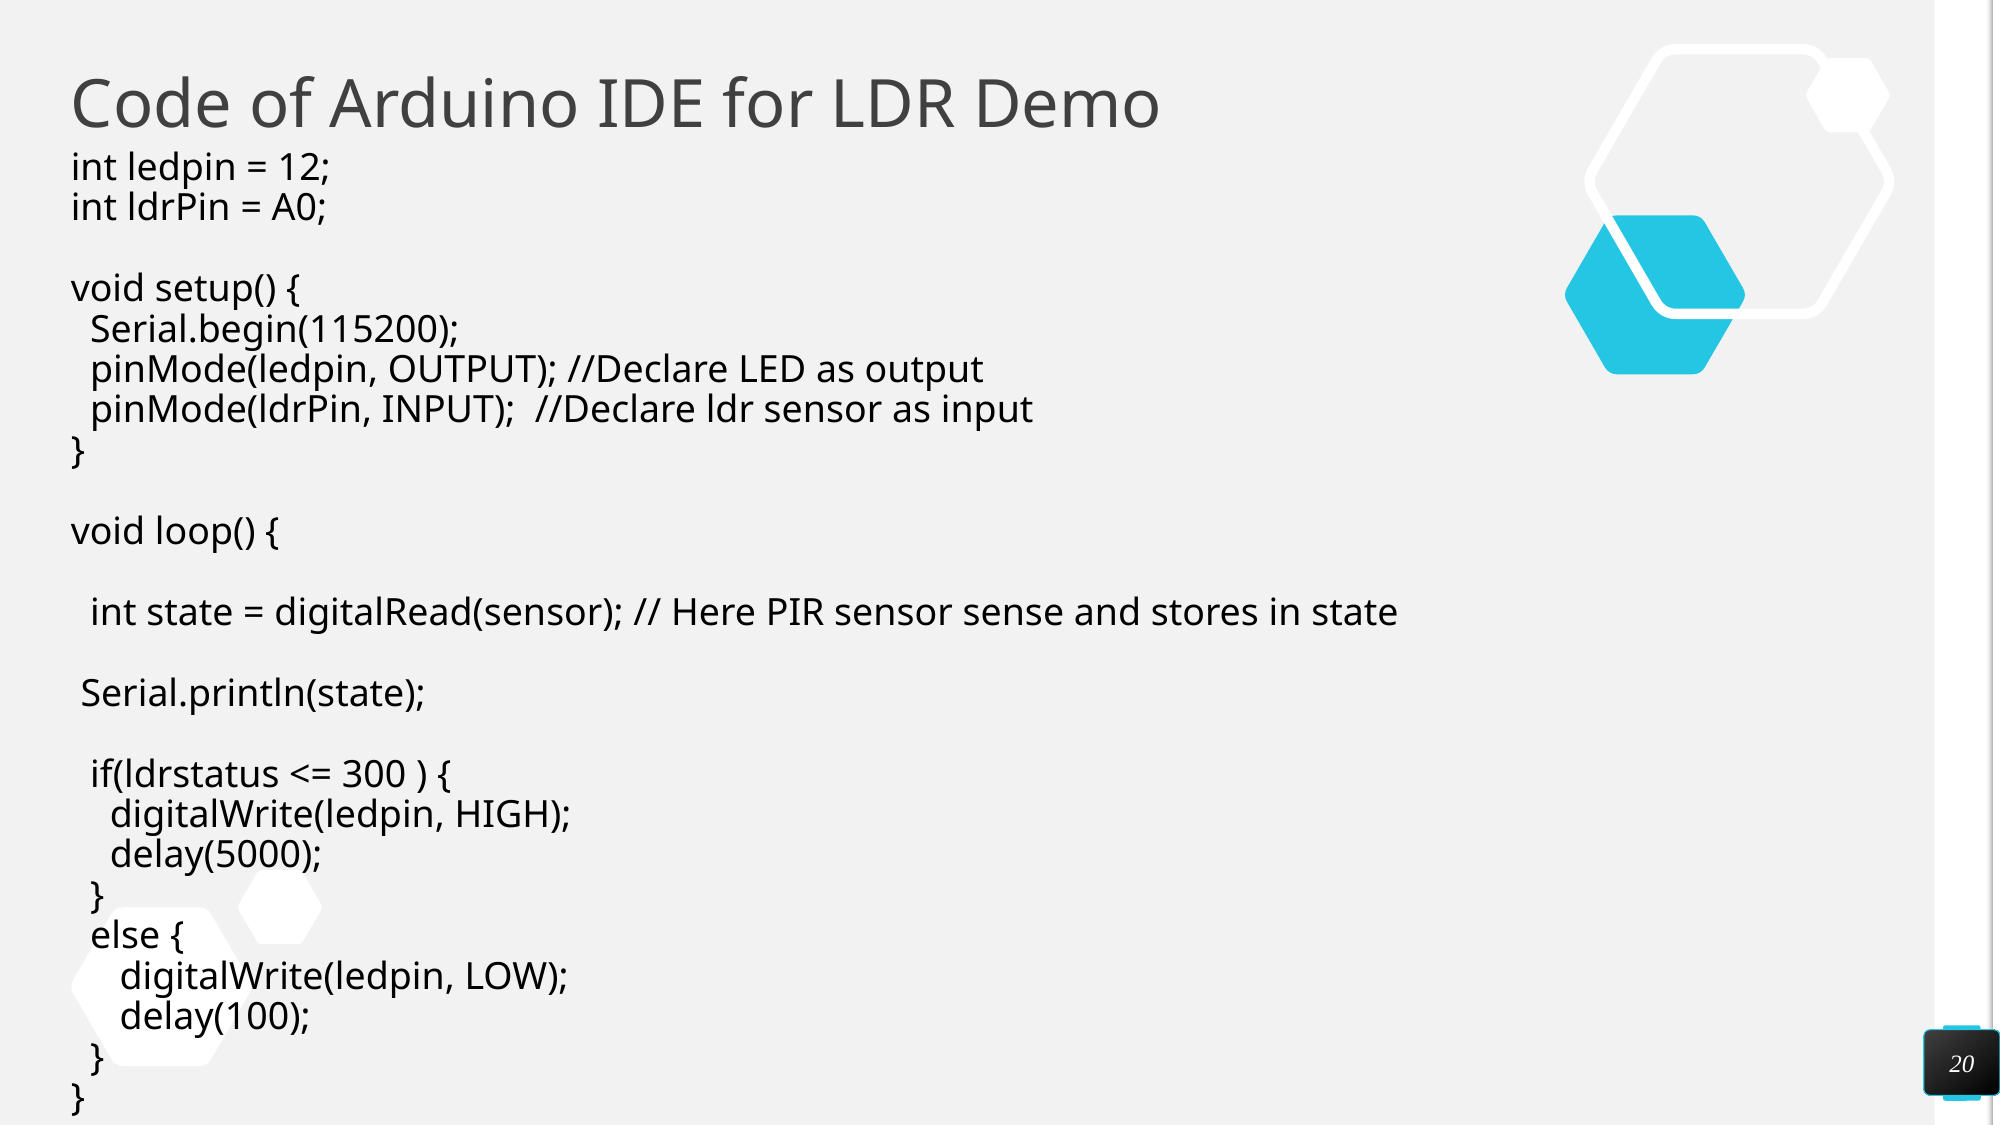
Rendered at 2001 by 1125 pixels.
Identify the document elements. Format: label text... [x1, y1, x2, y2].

title Code of Arduino IDE for LDR Demo [70, 70, 1930, 142]
slide_number 20 [1923, 1029, 2000, 1096]
text_box int ledpin = 12; int ldrPin = A0; void setup() { Serial.begin(115200); pinMode(ledpin, OUTPUT); //Declare LED as output pinMode(ldrPin, INPUT); //Declare ldr sensor as input } void loop() { int state = digitalRead(sensor); // Here PIR sensor sense and stores in state Serial.println(state); if(ldrstatus <= 300 ) { digitalWrite(ledpin, HIGH); delay(5000); } else { digitalWrite(ledpin, LOW); delay(100); } } [70, 141, 1743, 1125]
